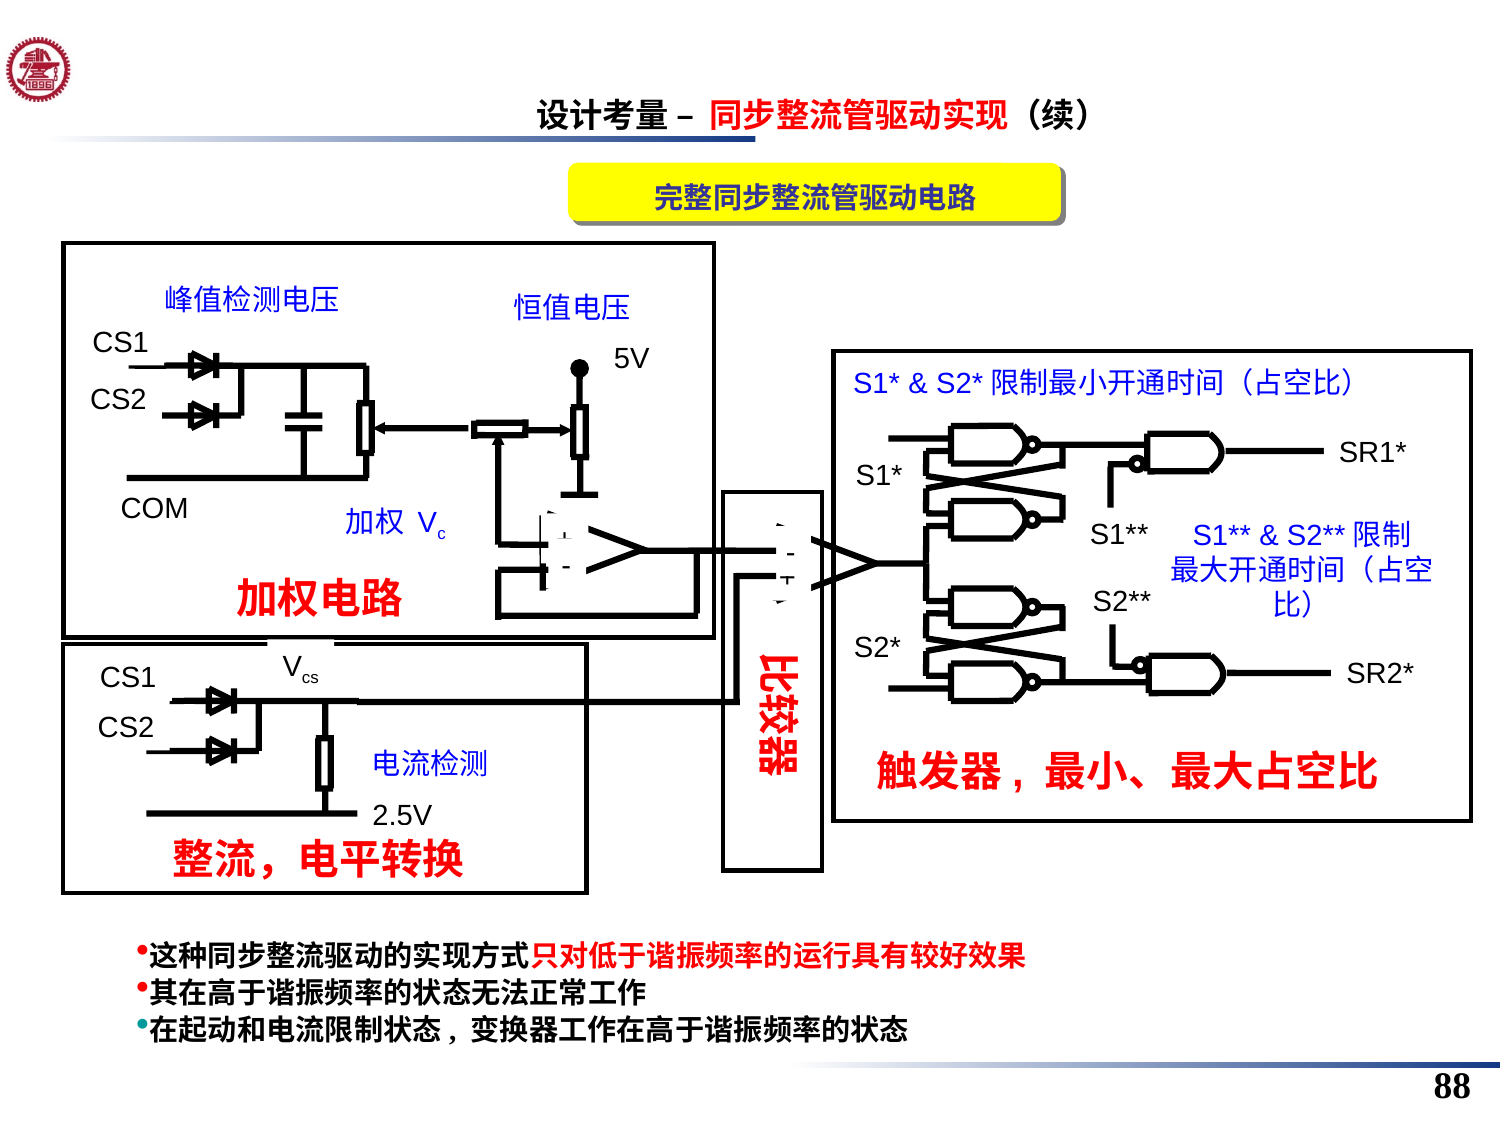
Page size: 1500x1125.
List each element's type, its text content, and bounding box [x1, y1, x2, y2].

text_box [567, 162, 1062, 222]
text_box 设计考量 – 同步整流管驱动实现（续） [233, 87, 1419, 138]
picture [5, 37, 77, 102]
text_box 这种同步整流驱动的实现方式只对低于谐振频率的运行具有较好效果 其在高于谐振频率的状态无法正常工作 在起动和电流限制状态, 变换器工作在高于谐振频率的状态 [91, 941, 1442, 1052]
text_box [62, 242, 1472, 894]
